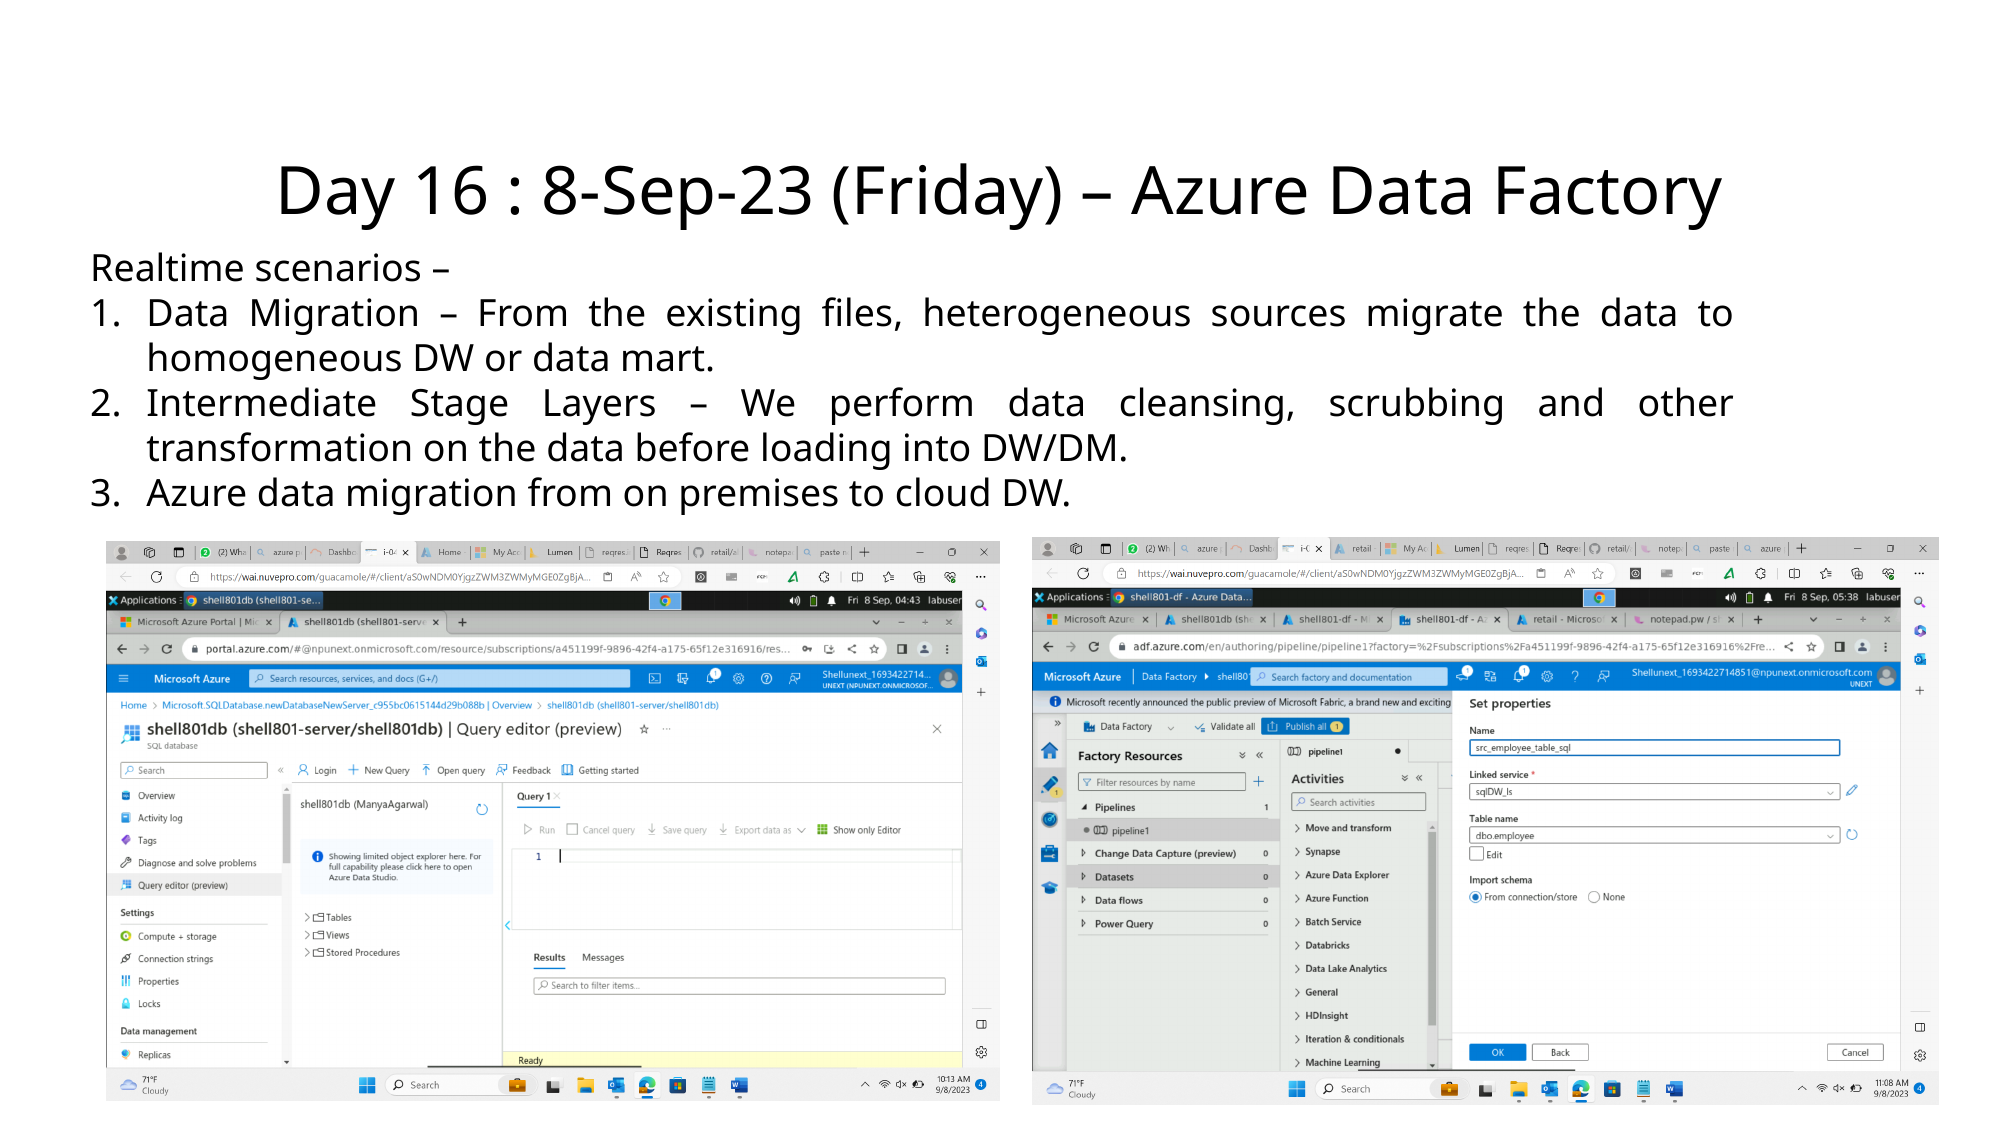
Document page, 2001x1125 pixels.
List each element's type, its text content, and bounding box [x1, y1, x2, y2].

text_box Realtime scenarios – Data Migration – From the existing files, heterogeneous sources migrate the data to homogeneous DW or data mart. Intermediate Stage Layers – We perform data cleansing, scrubbing and other transformation on the data before loading into DW/DM. Azure data migration from on premises to cloud DW. [75, 236, 1750, 522]
title Day 16 : 8-Sep-23 (Friday) – Azure Data Factory [249, 107, 1750, 236]
picture [106, 541, 1000, 1101]
picture [1032, 537, 1939, 1105]
